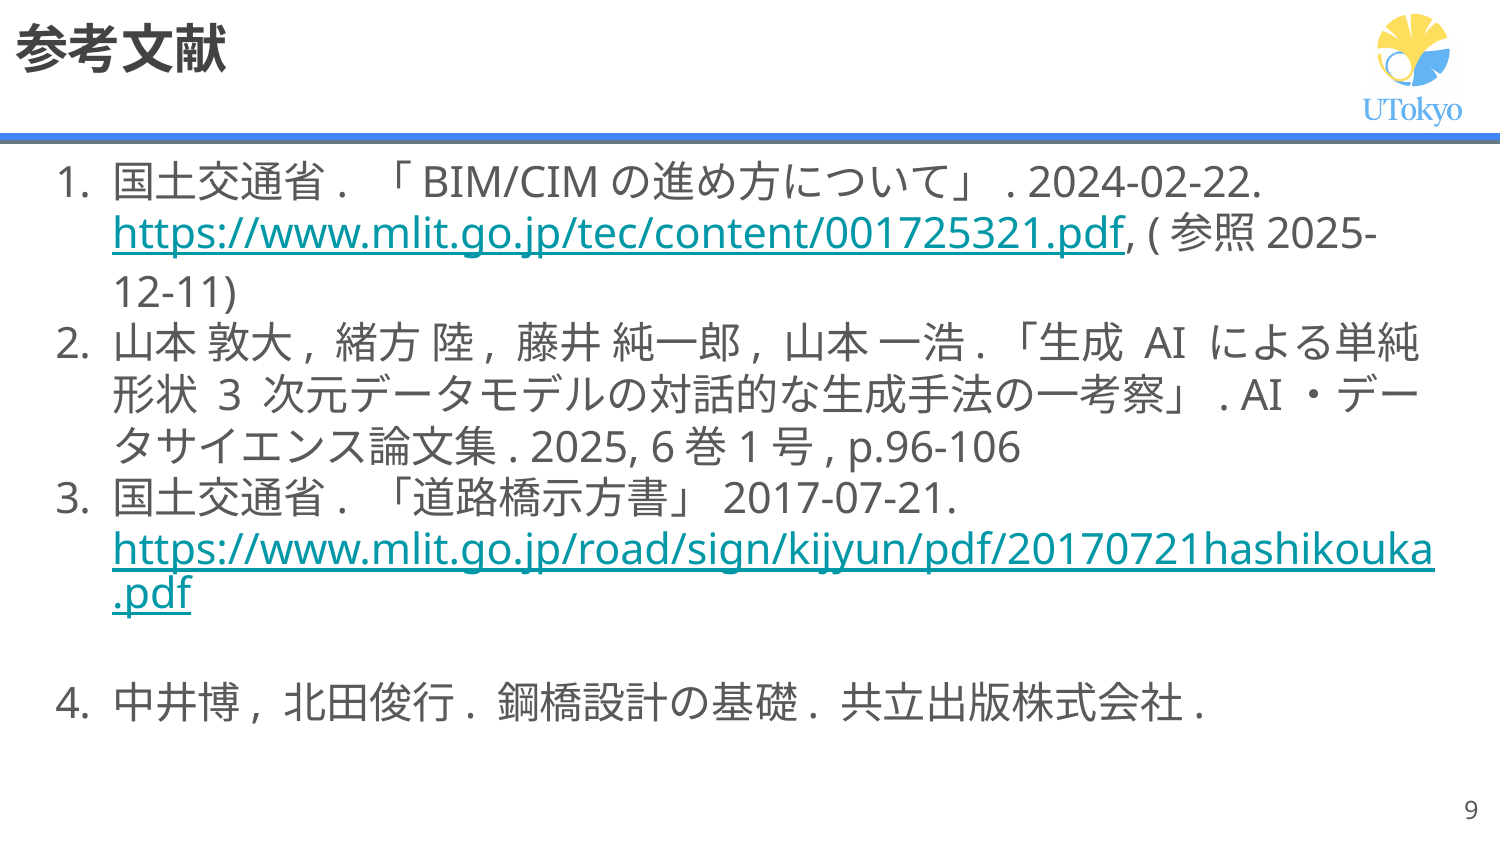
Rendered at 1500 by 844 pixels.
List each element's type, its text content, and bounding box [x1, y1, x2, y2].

slide_number ‹#› [1403, 779, 1494, 844]
title 参考文献 [0, 0, 1348, 95]
list 国土交通省. 「BIM/CIMの進め方について」. 2024-02-22. https://www.mlit.go.jp/tec/content/001725321.pdf, (参照2025-12-11) 山本 敦大, 緒方 陸, 藤井 純一郎, 山本 一浩.「生成 AI による単純形状 3 次元データモデルの対話的な生成手法の一考察」. AI・データサイエンス論文集. 2025, 6巻1号, p.96-106 国土交通省. 「道路橋示方書」2017-07-21. https://www.mlit.go.jp/road/sign/kijyun/pdf/20170721hashikouka.pdf 中井博, 北田俊行. 鋼橋設計の基礎. 共立出版株式会社. [26, 139, 1455, 705]
